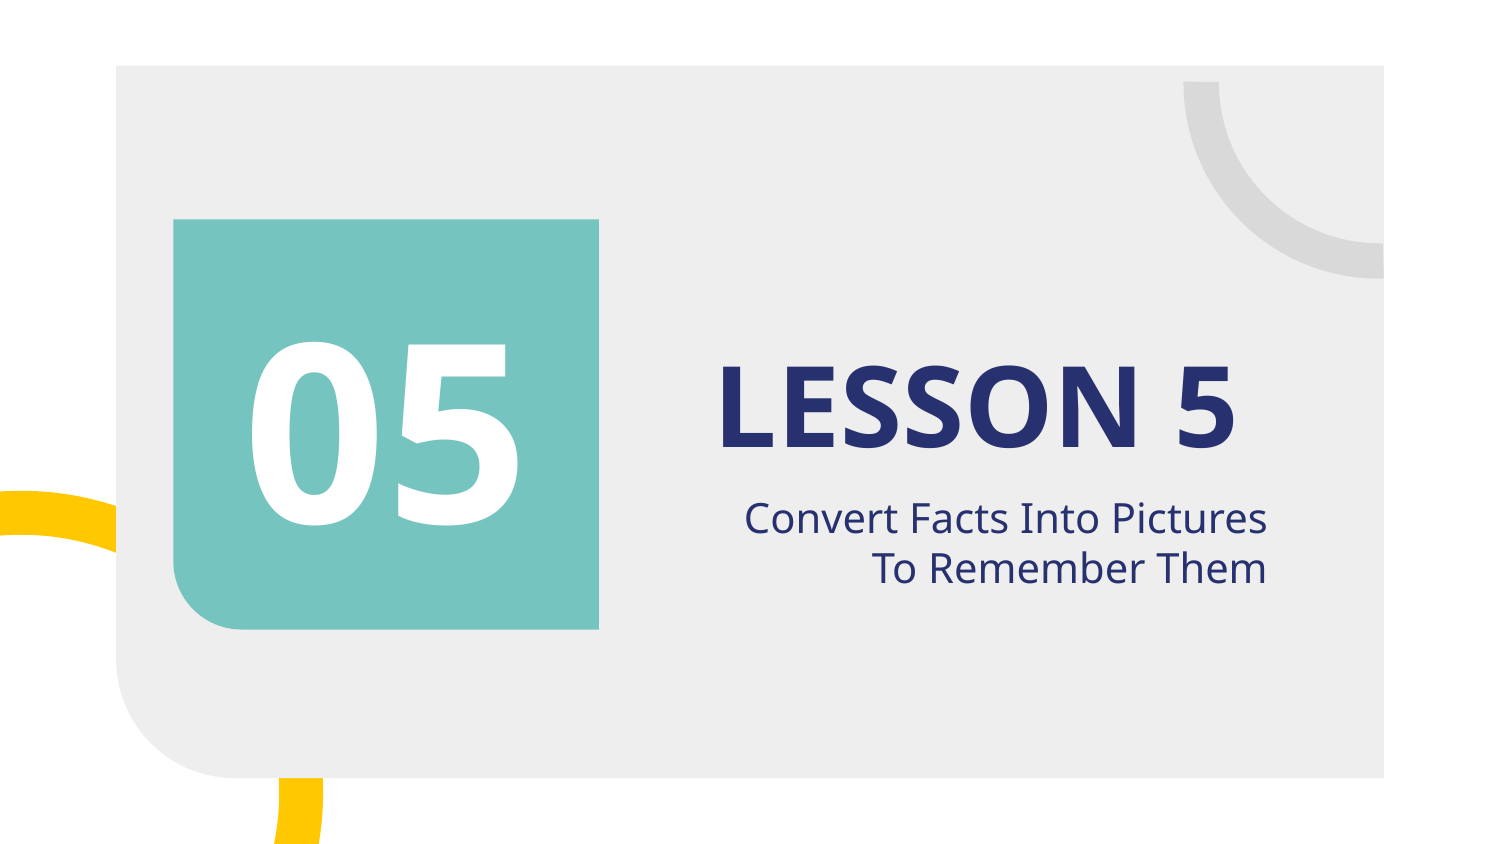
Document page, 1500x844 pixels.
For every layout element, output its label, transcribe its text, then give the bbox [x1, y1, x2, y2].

title 05 [173, 285, 599, 563]
subtitle Convert Facts Into Pictures To Remember Them [658, 476, 1283, 595]
title LESSON 5 [671, 271, 1283, 476]
